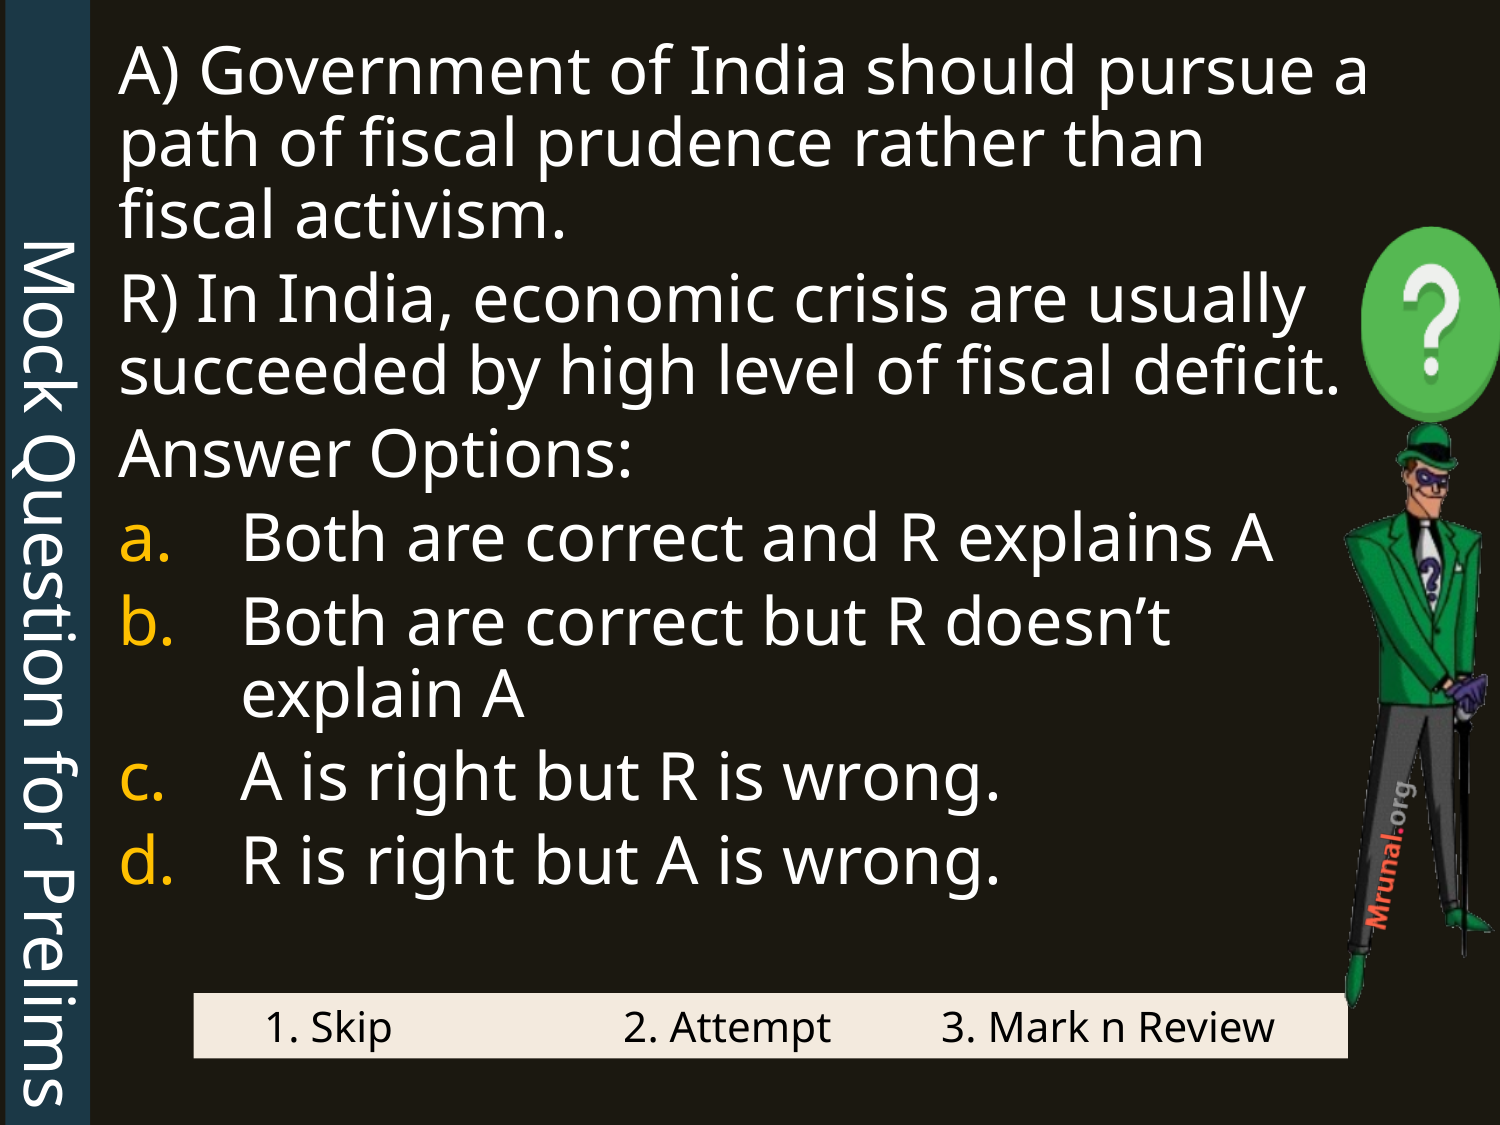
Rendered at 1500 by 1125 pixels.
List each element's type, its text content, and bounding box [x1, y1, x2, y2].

list A) Government of India should pursue a path of fiscal prudence rather than fiscal activism. R) In India, economic crisis are usually succeeded by high level of fiscal deficit. Answer Options: Both are correct and R explains A Both are correct but R doesn’t explain A A is right but R is wrong. R is right but A is wrong. [103, 29, 1397, 1014]
picture [1397, 208, 1500, 1014]
list Mock Question for Prelims [5, 0, 91, 1125]
